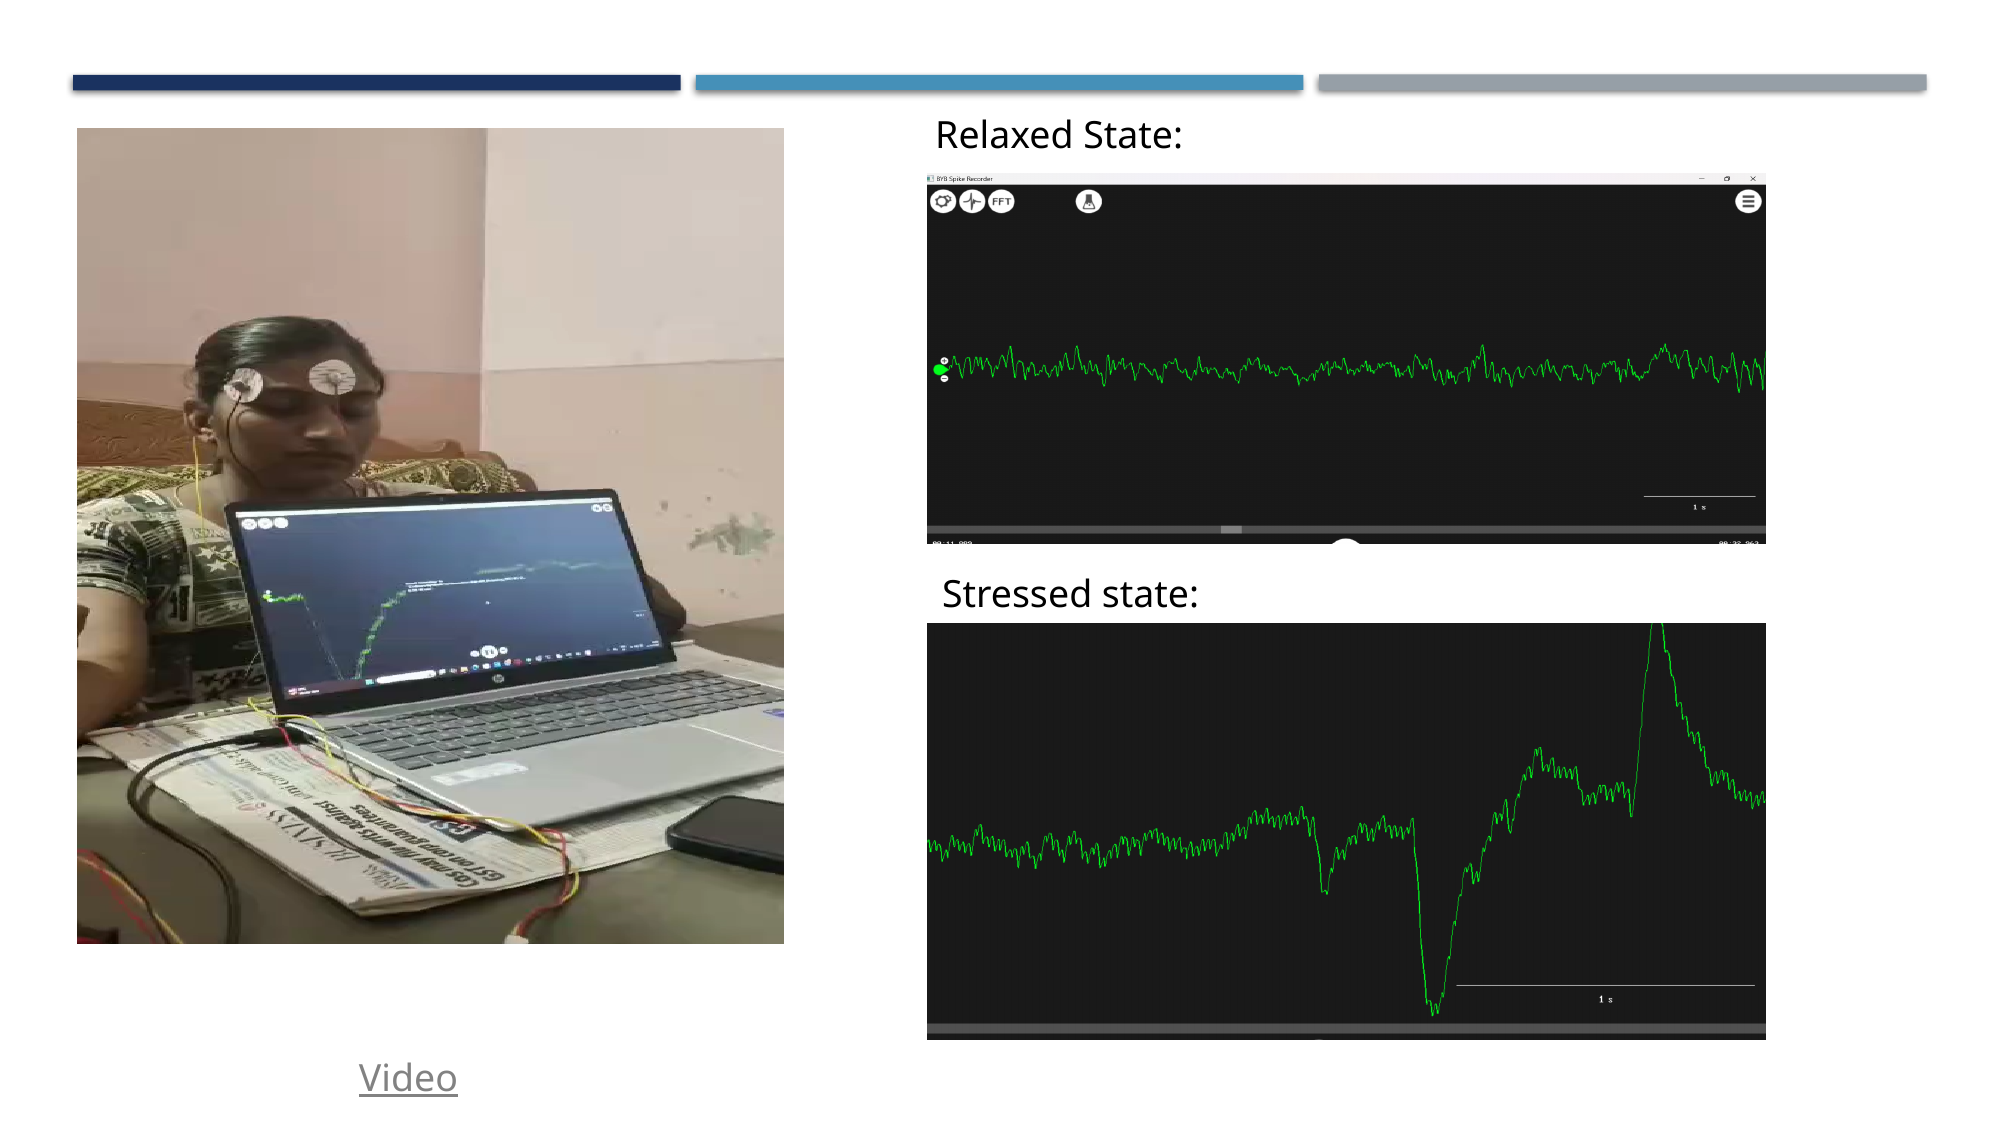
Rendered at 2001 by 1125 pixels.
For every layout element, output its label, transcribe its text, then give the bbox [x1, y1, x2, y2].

picture [926, 622, 1767, 1041]
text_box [76, 127, 785, 945]
picture [926, 172, 1767, 545]
text_box Stressed state: [927, 562, 1338, 621]
text_box Relaxed State: [920, 103, 1690, 163]
text_box Video [344, 1046, 1076, 1113]
